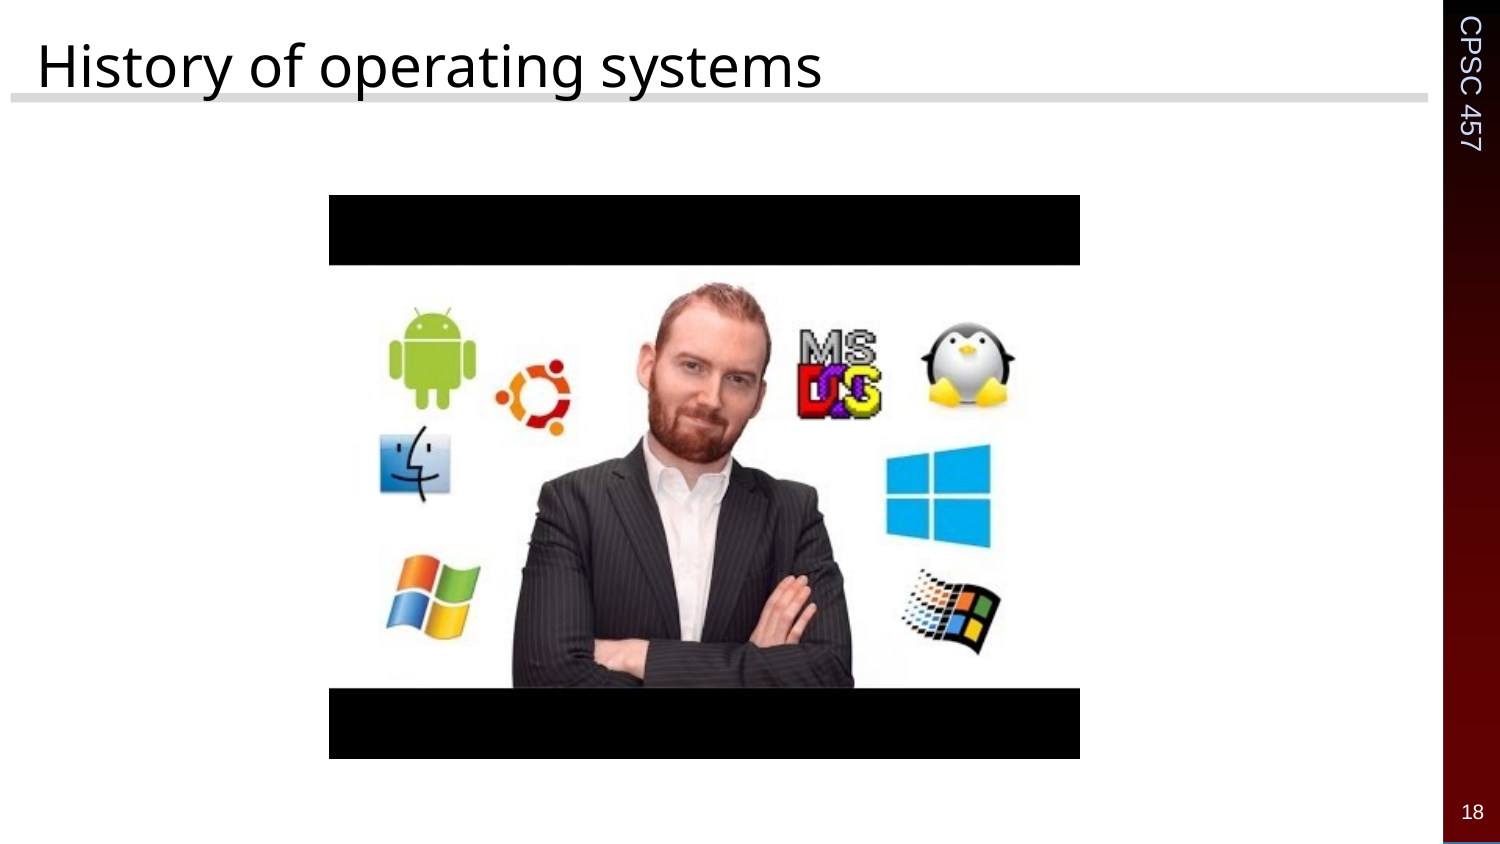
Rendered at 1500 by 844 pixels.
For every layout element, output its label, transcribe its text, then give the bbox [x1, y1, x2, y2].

picture [1443, 0, 1500, 779]
title History of operating systems [31, 17, 1429, 112]
picture [328, 195, 1080, 759]
slide_number ‹#› [1443, 779, 1500, 844]
